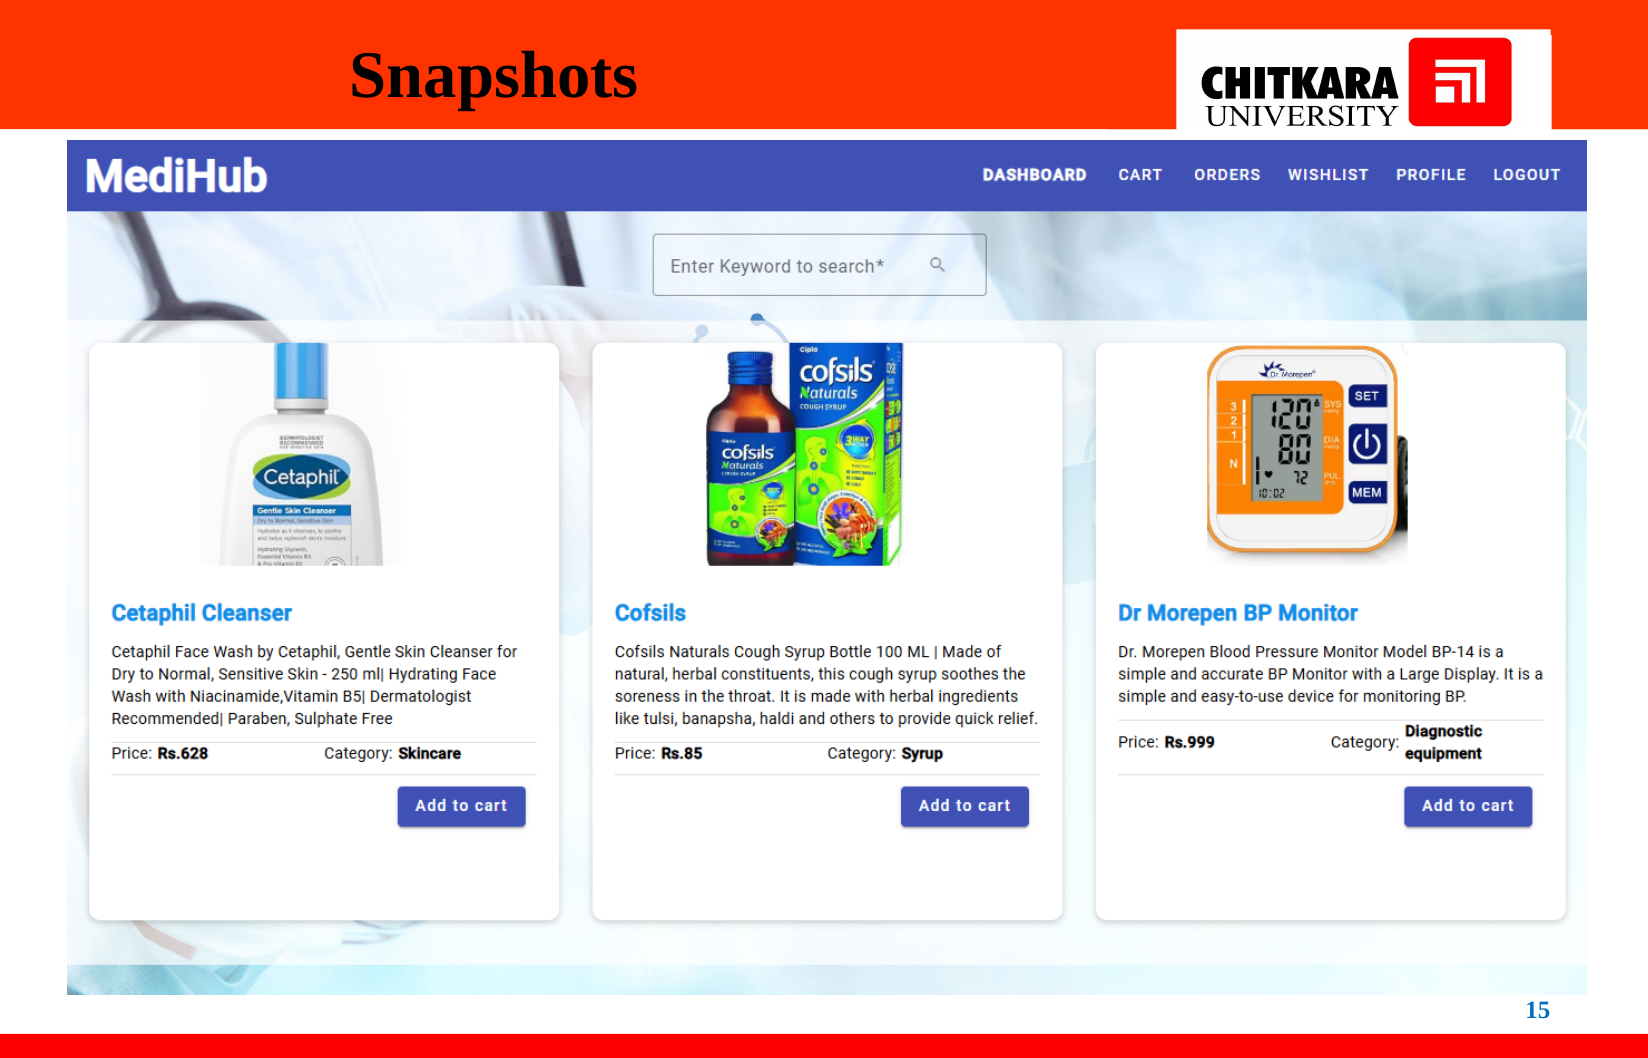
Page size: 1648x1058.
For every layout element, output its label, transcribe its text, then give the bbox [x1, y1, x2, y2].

title Snapshots [0, 0, 989, 141]
picture [67, 140, 1588, 996]
picture [1180, 35, 1528, 130]
slide_number 15 [1180, 1003, 1566, 1037]
